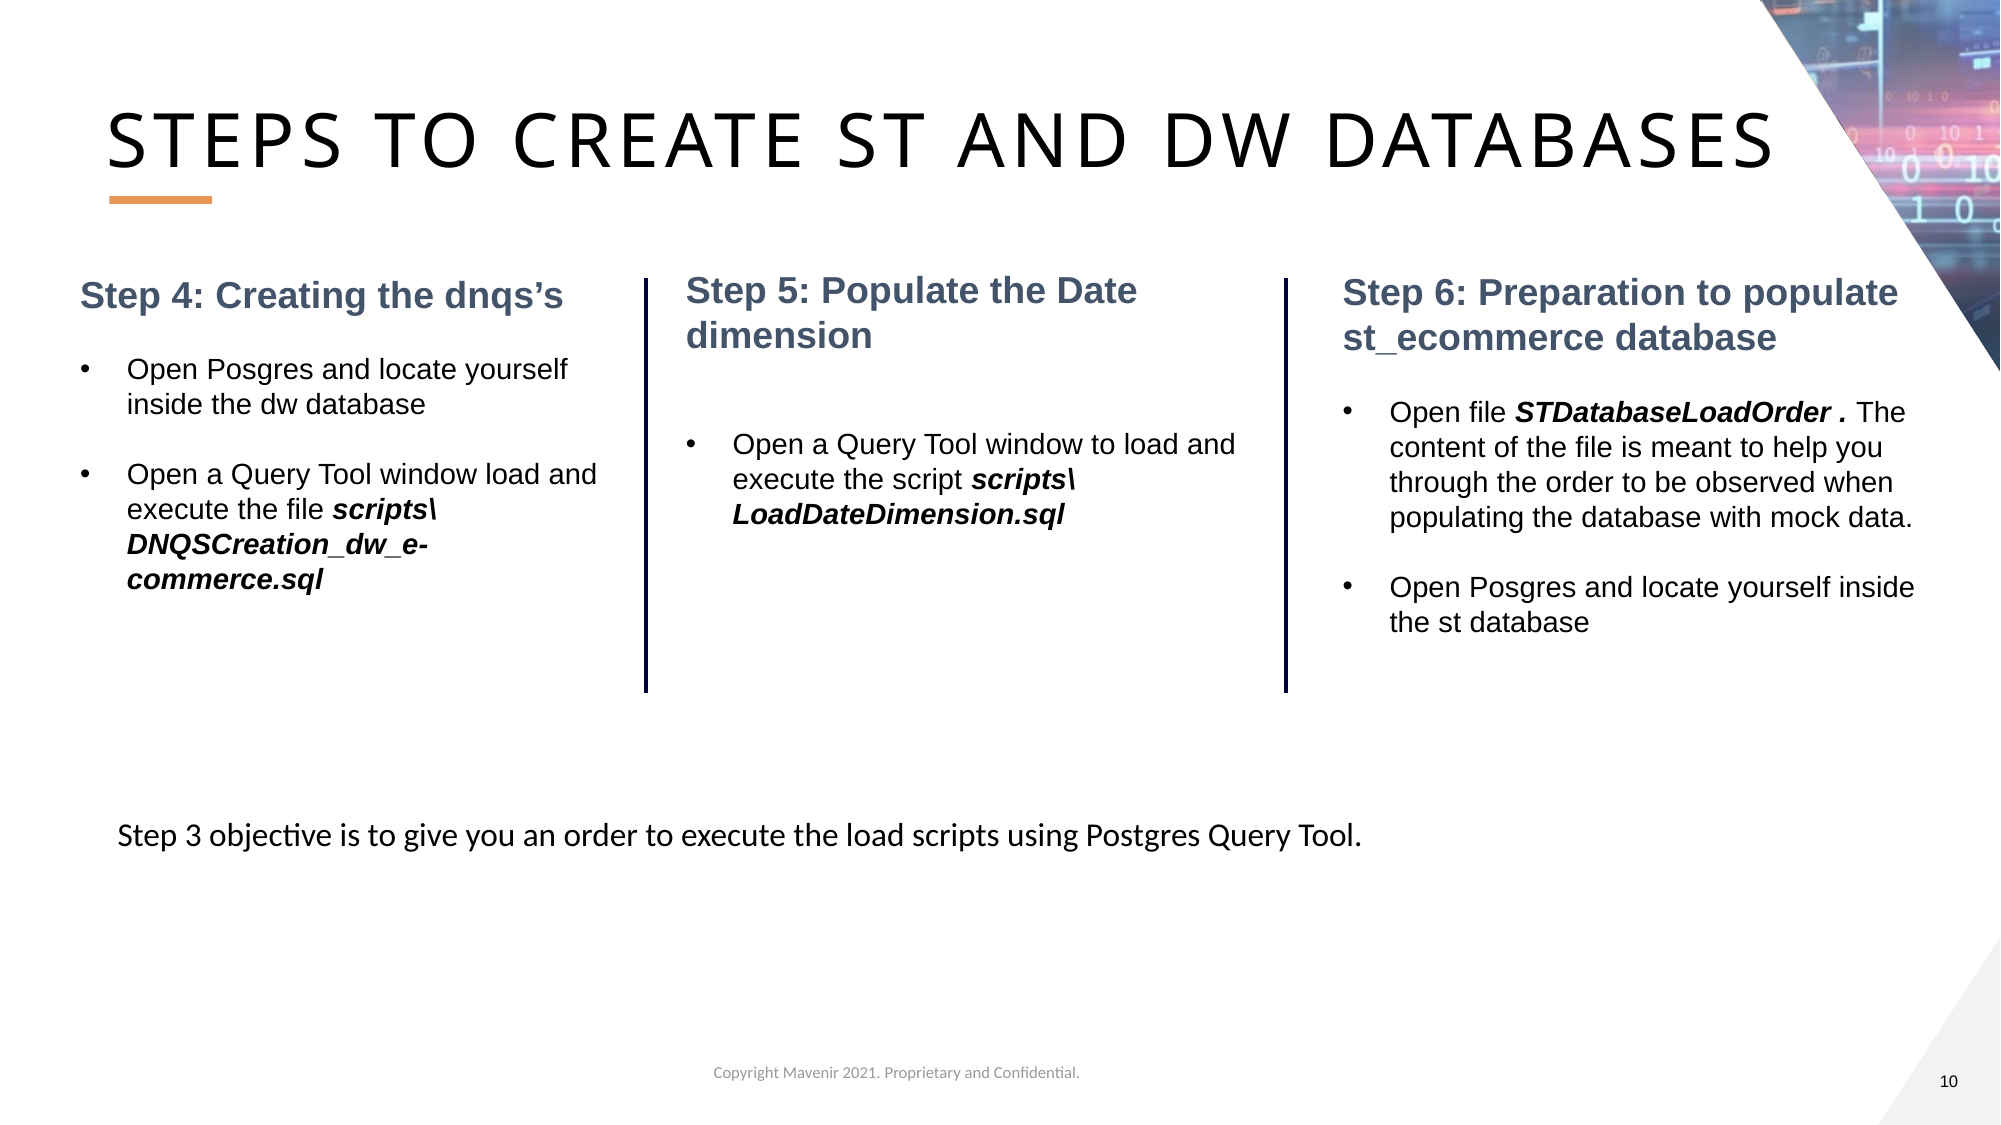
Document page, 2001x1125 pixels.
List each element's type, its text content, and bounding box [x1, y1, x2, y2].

text_box Step 4: Creating the dnqs’s Open Posgres and locate yourself inside the dw database Open a Query Tool window load and execute the file scripts\DNQSCreation_dw_e-commerce.sql [61, 252, 632, 729]
text_box Step 3 objective is to give you an order to execute the load scripts using Postgres Query Tool. [102, 805, 1898, 861]
text_box Step 5: Populate the Date dimension Open a Query Tool window to load and execute the script scripts\LoadDateDimension.sql [667, 247, 1272, 724]
text_box Copyright Mavenir 2021. Proprietary and Confidential. [698, 1054, 1332, 1115]
text_box Step 6: Preparation to populate st_ecommerce database Open file STDatabaseLoadOrder . The content of the file is meant to help you through the order to be observed when populating the database with mock data. Open Posgres and locate yourself inside the st database [1324, 249, 1939, 727]
picture [1760, 0, 2000, 372]
title Steps to Create ST and DW Databases [91, 33, 1951, 184]
